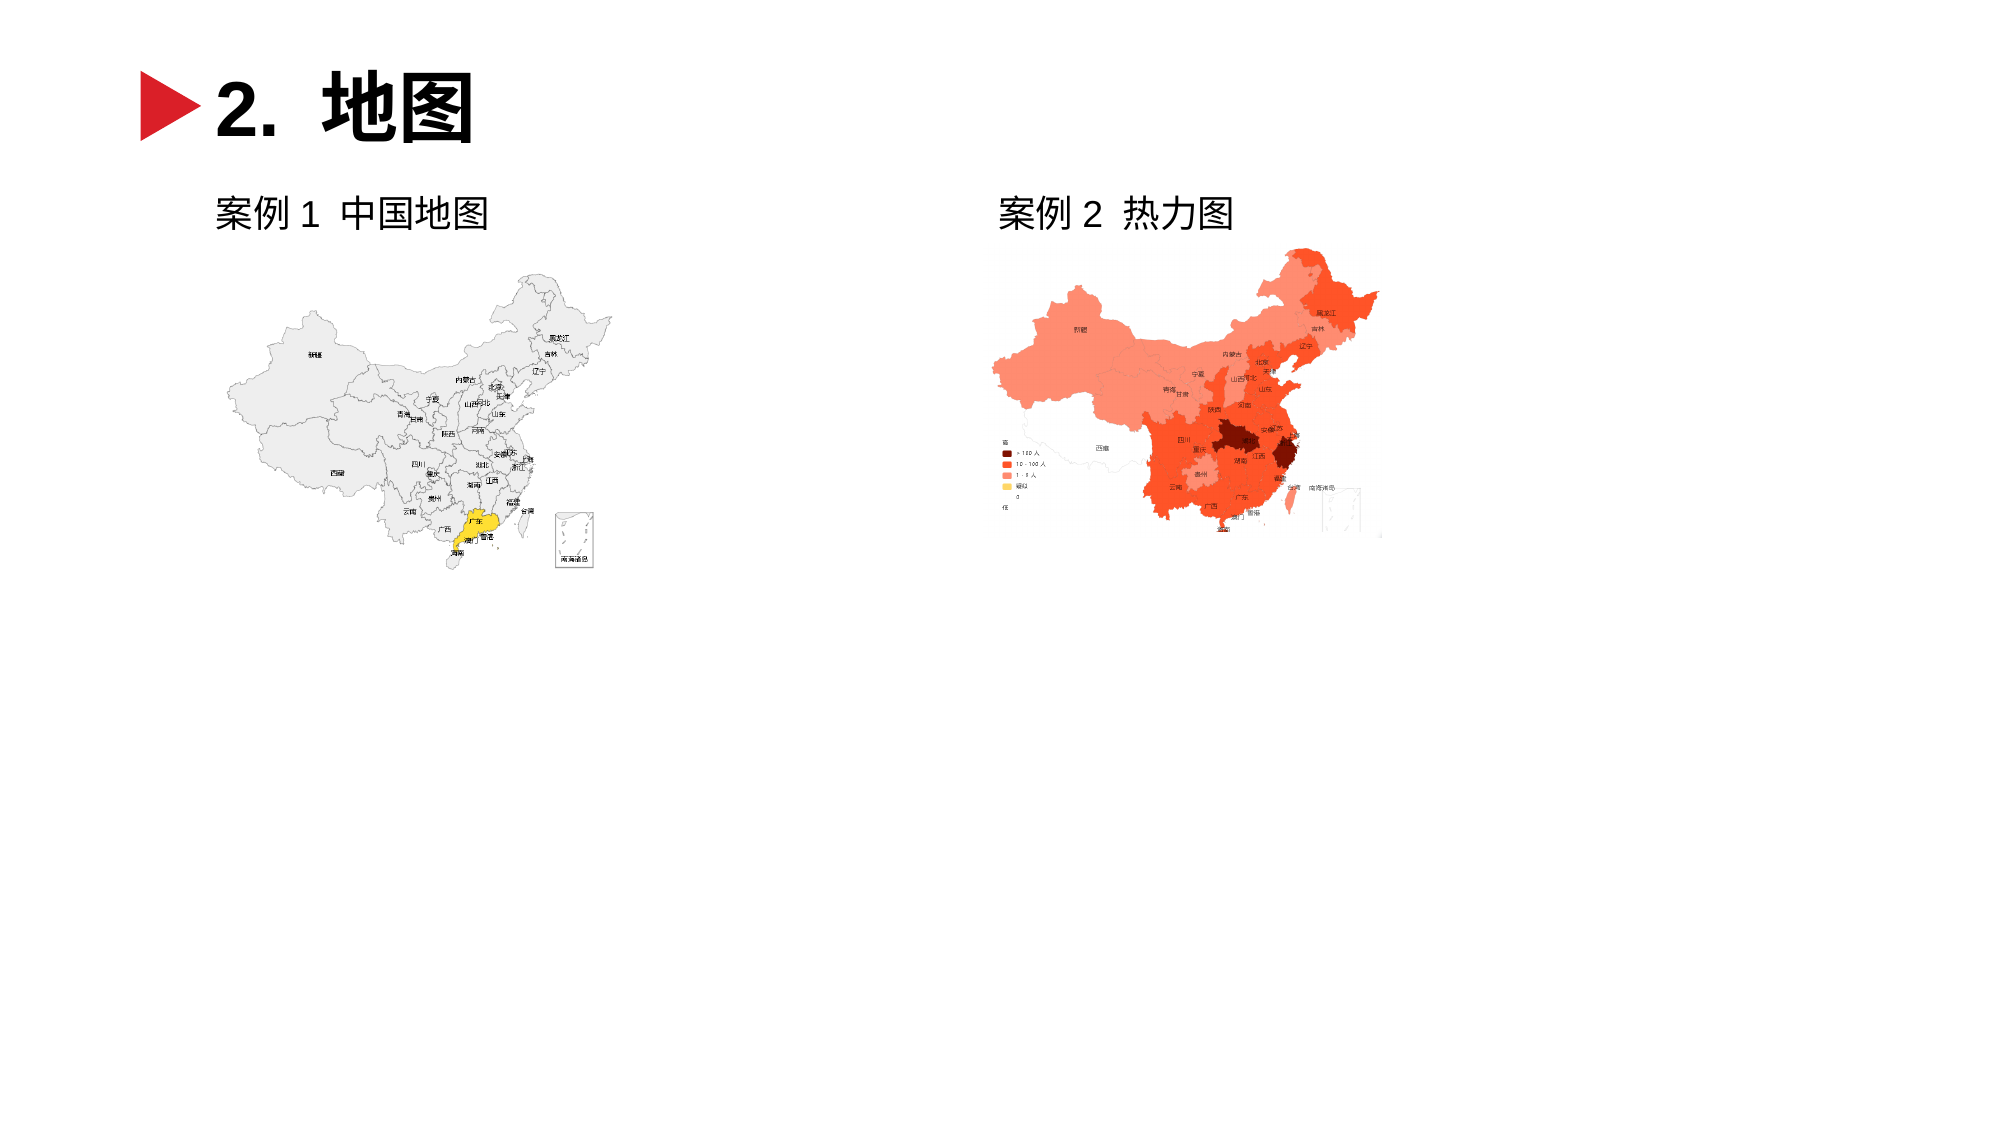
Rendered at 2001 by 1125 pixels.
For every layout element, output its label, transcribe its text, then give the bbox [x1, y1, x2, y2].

picture [200, 243, 633, 595]
text_box 案例1 中国地图 [201, 182, 509, 243]
text_box [139, 68, 204, 143]
text_box 案例2 热力图 [983, 182, 1628, 243]
text_box 2. 地图 [201, 51, 608, 152]
picture [983, 243, 1382, 538]
